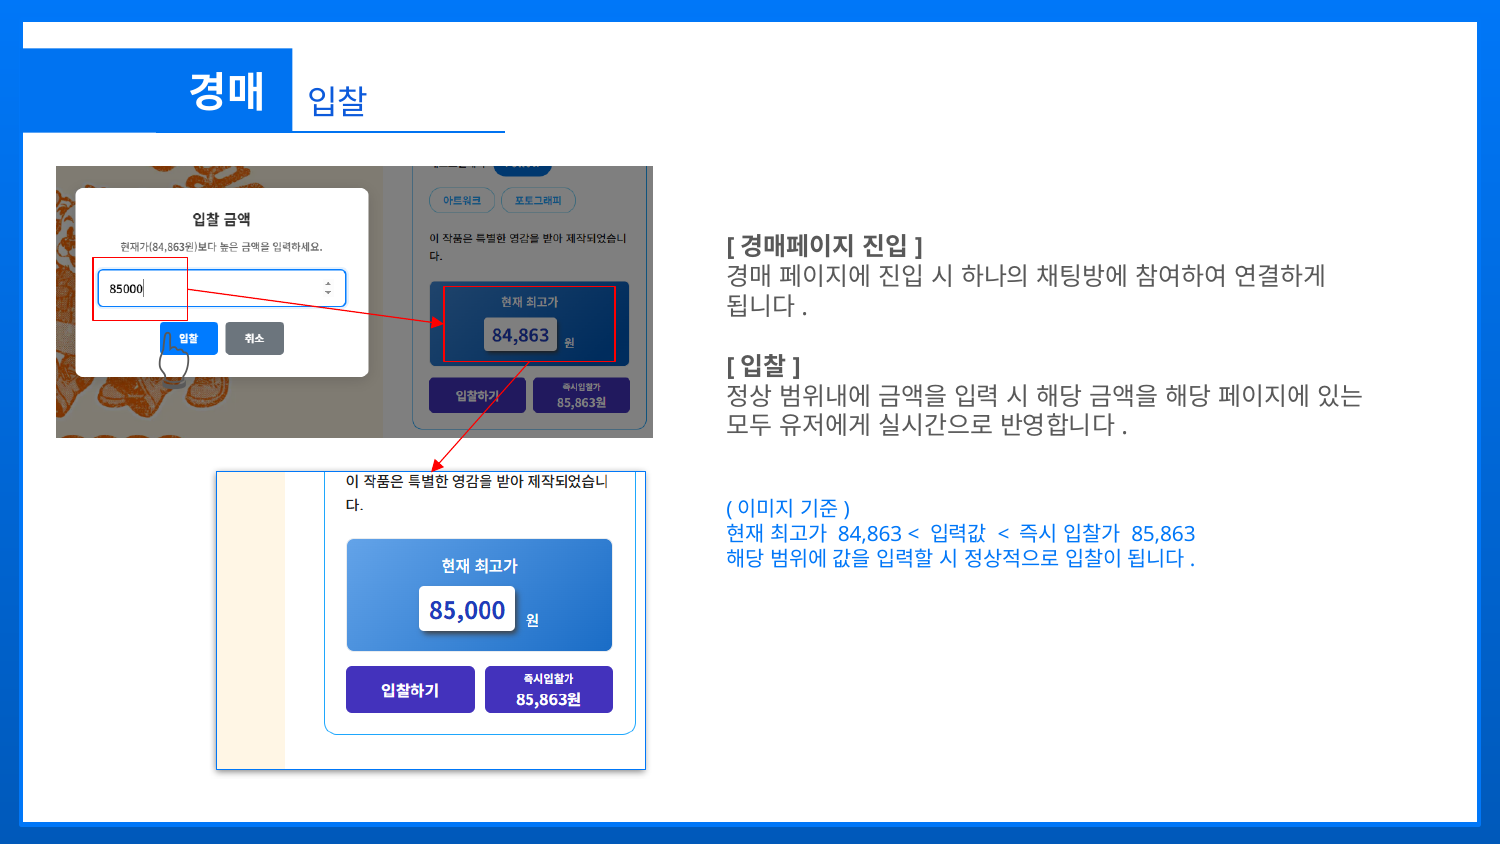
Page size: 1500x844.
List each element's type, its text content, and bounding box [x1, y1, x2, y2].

text_box [20, 19, 1479, 825]
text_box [430, 361, 530, 473]
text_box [186, 288, 445, 325]
text_box (이미지 기준) 현재 최고가 84,863 < 입력값 < 즉시 입찰가 85,863 해당 범위에 값을 입력할 시 정상적으로 입찰이 됩니다. [711, 480, 1415, 586]
text_box 경매 [19, 48, 292, 133]
picture [56, 166, 653, 439]
picture [216, 471, 646, 769]
text_box [경매페이지 진입] 경매 페이지에 진입 시 하나의 채팅방에 참여하여 연결하게 됩니다. [입찰] 정상 범위내에 금액을 입력 시 해당 금액을 해당 페이지에 있는 모두 유저에게 실시간으로 반영합니다. [711, 215, 1415, 455]
text_box 입찰 [292, 48, 500, 131]
